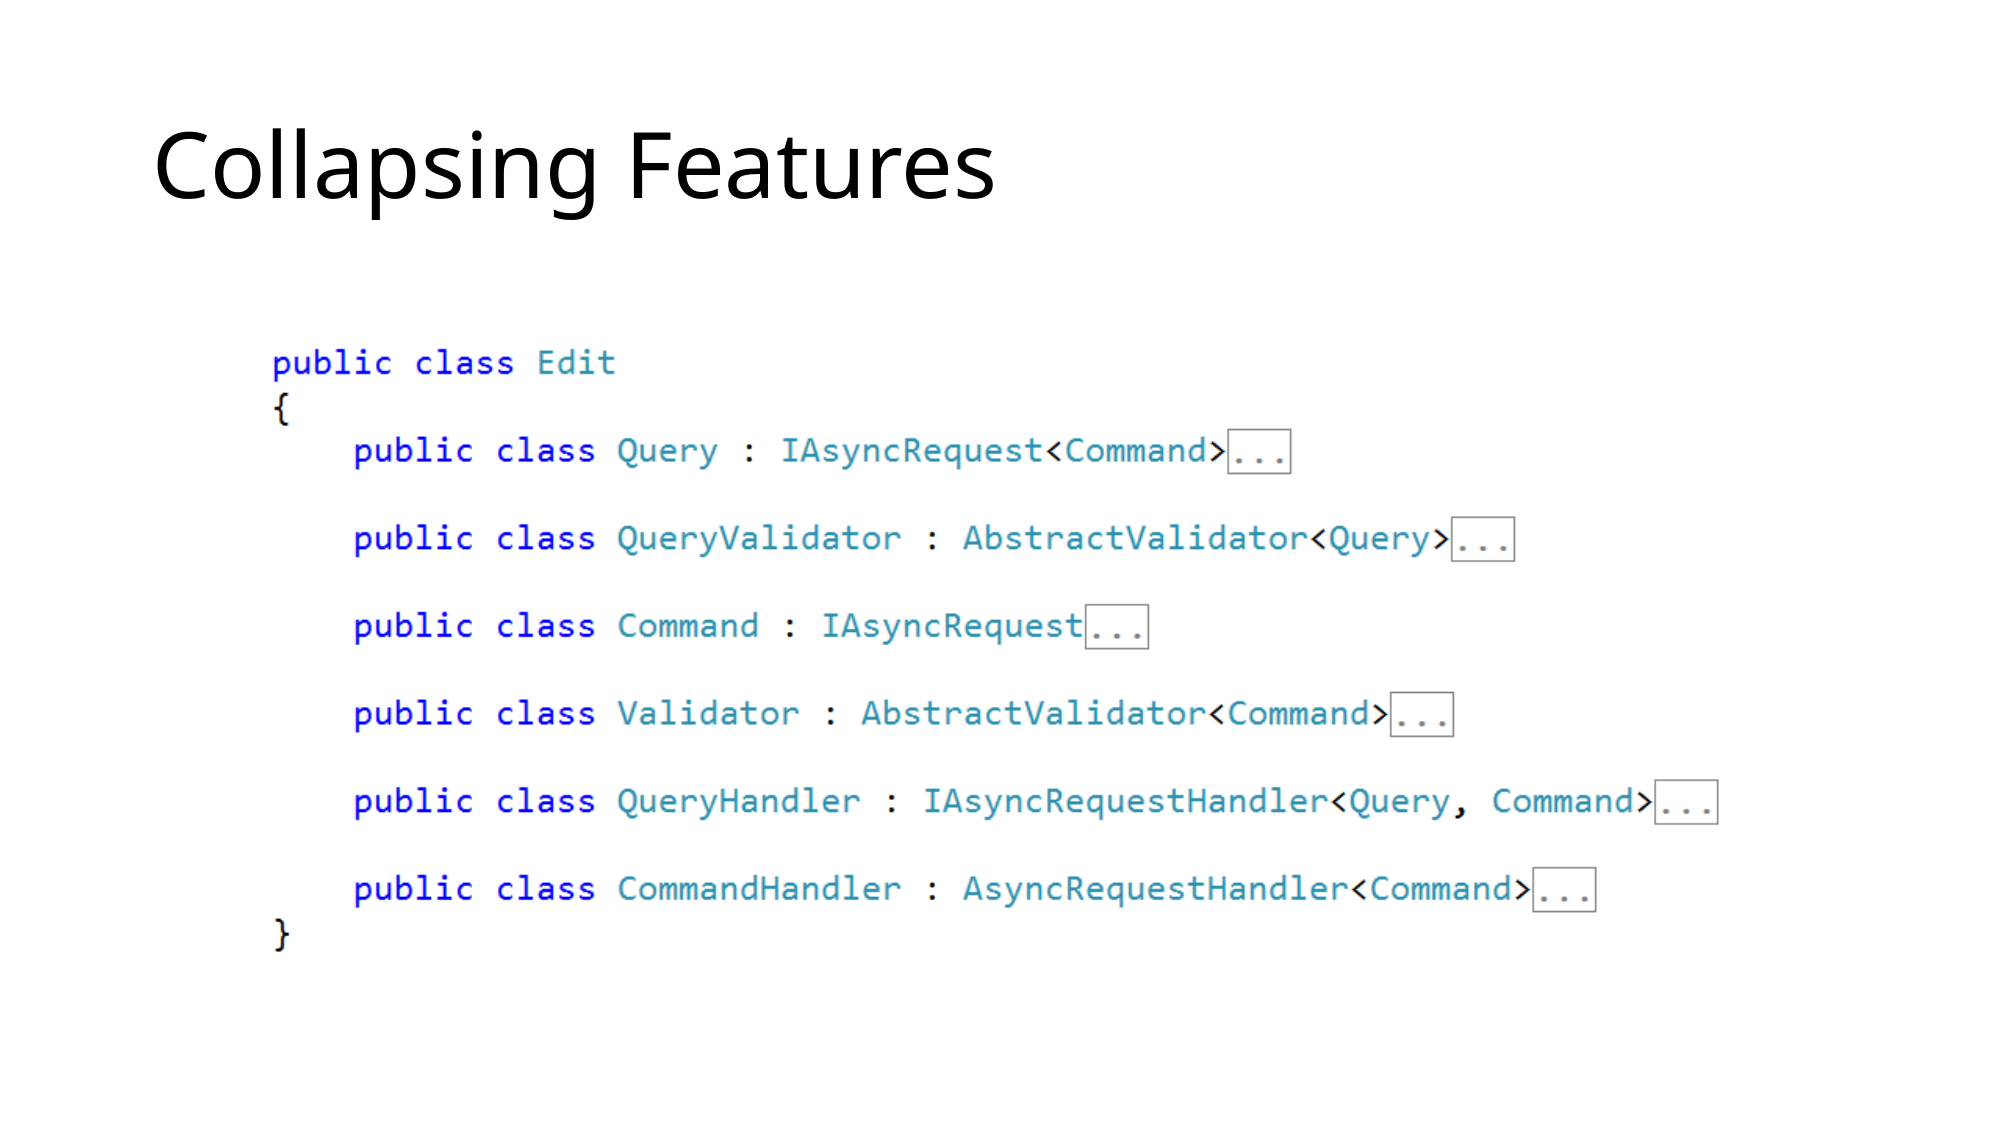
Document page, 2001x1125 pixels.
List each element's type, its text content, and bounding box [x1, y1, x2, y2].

title Collapsing Features [137, 59, 1863, 278]
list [264, 343, 1736, 969]
